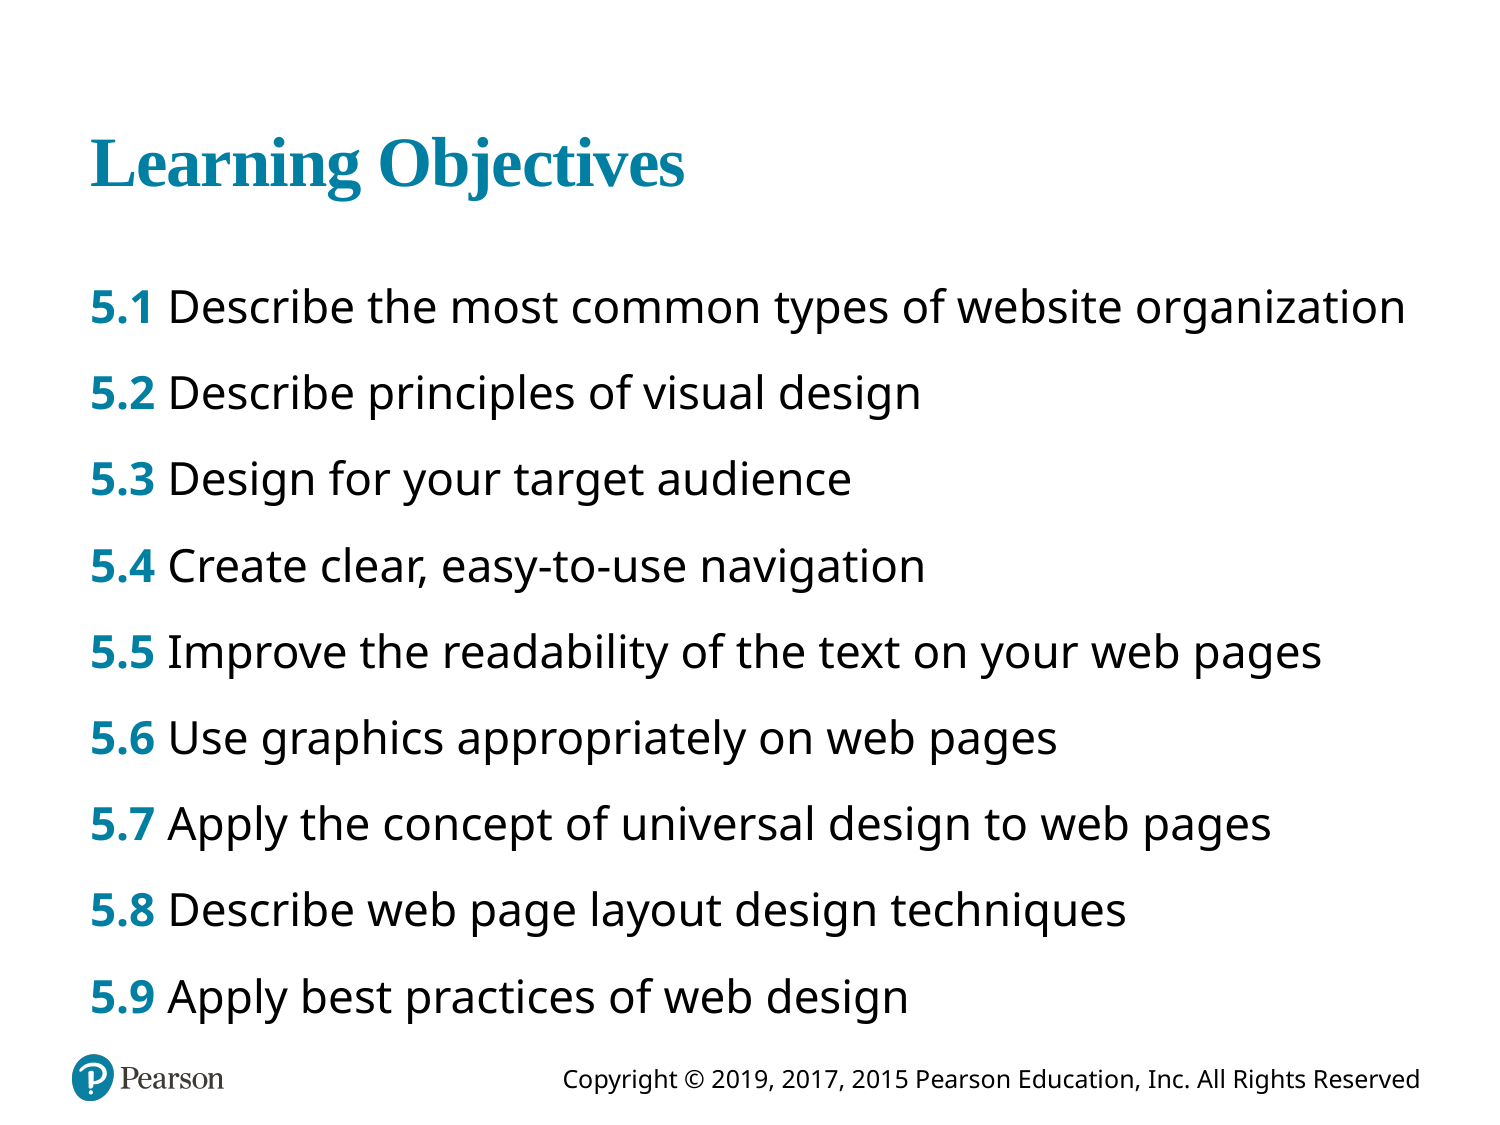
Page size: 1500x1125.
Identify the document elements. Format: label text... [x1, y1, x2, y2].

title Learning Objectives [75, 0, 1425, 216]
picture [98, 1054, 224, 1101]
list 5.1 Describe the most common types of website organization 5.2 Describe principles of visual design 5.3 Design for your target audience 5.4 Create clear, easy-to-use navigation 5.5 Improve the readability of the text on your web pages 5.6 Use graphics appropriately on web pages 5.7 Apply the concept of universal design to web pages 5.8 Describe web page layout design techniques 5.9 Apply best practices of web design [75, 262, 1425, 1038]
picture [80, 1063, 106, 1088]
picture [72, 1087, 83, 1101]
picture [72, 1054, 88, 1070]
